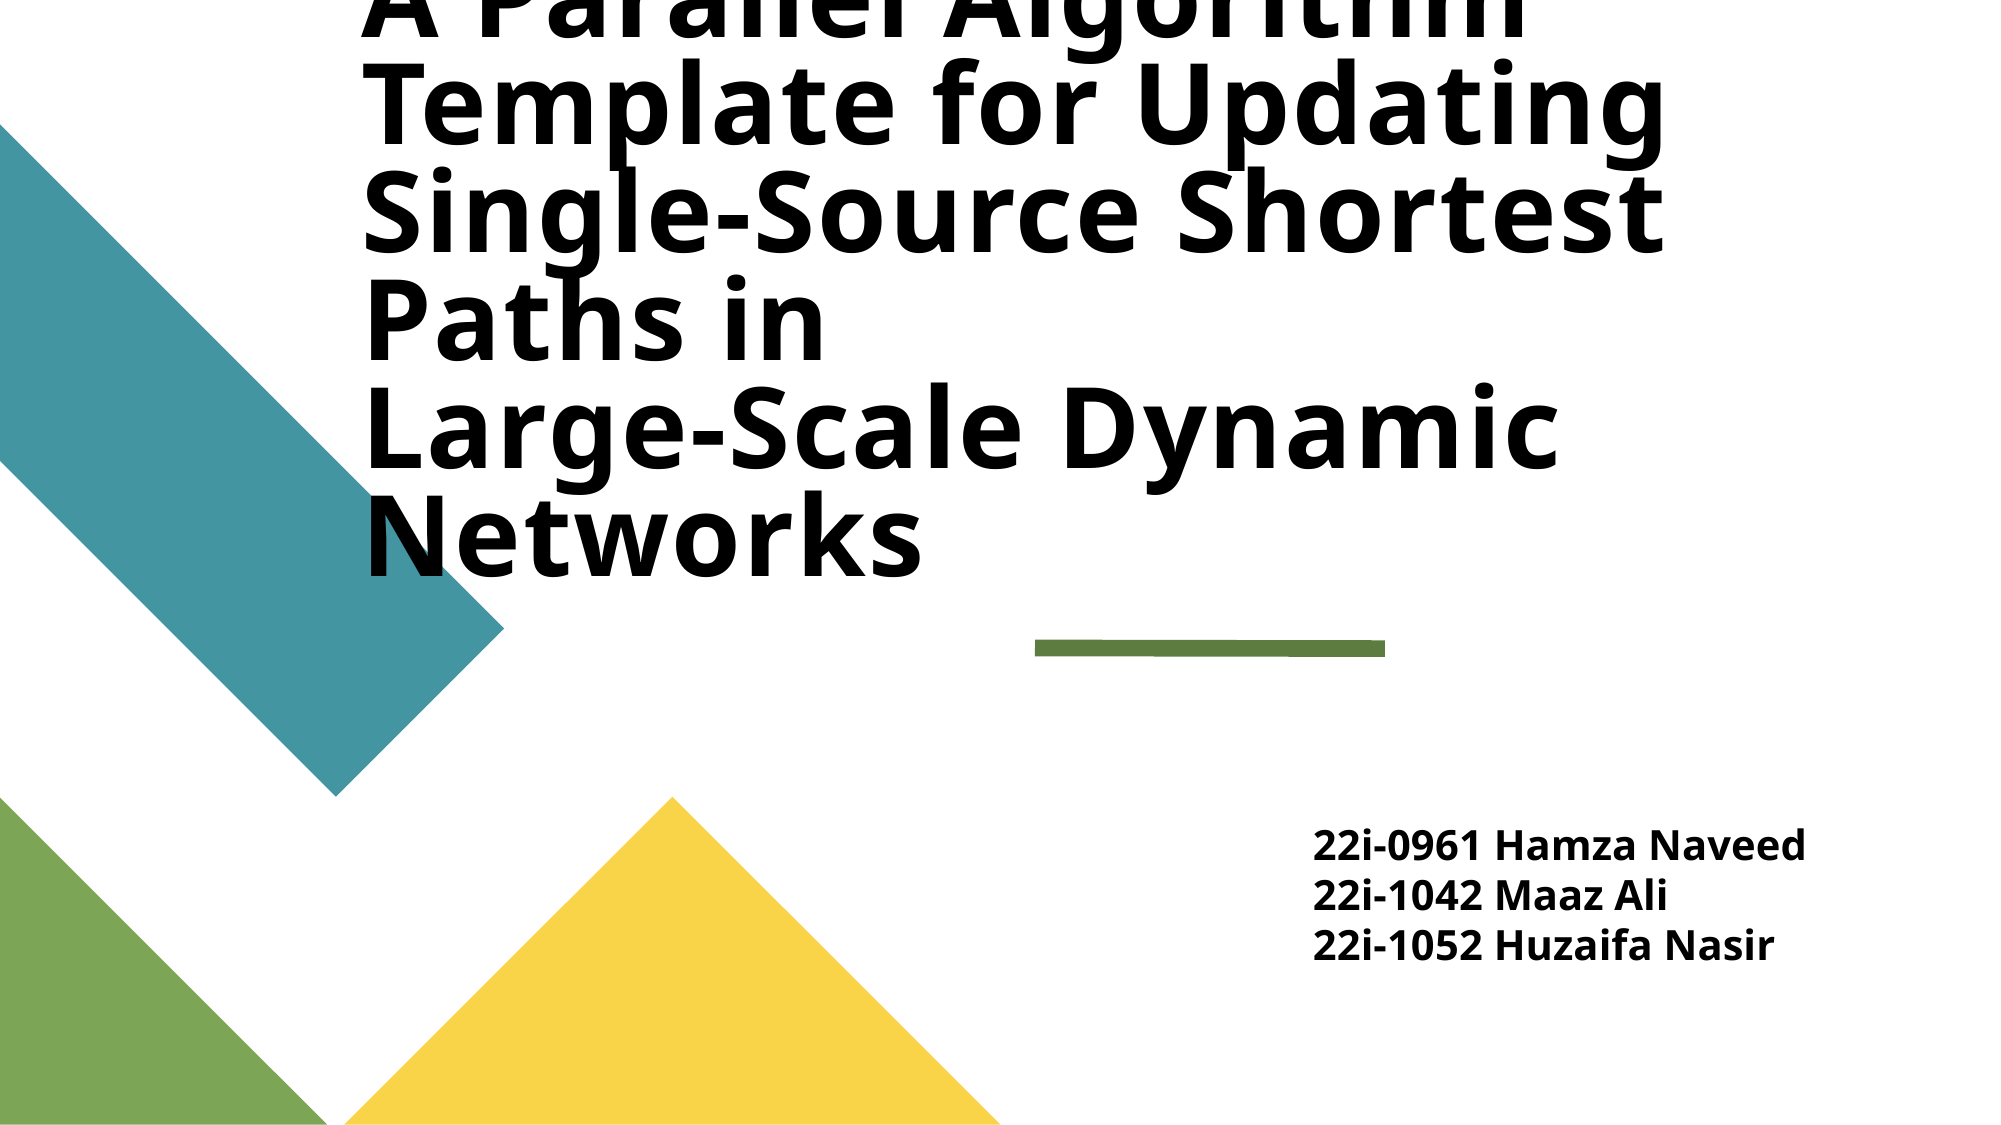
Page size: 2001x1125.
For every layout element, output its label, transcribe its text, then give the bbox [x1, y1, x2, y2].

title A Parallel Algorithm Template for Updating Single-Source Shortest Paths in Large-Scale Dynamic Networks [361, 36, 1958, 599]
text_box 22i-0961 Hamza Naveed 22i-1042 Maaz Ali 22i-1052 Huzaifa Nasir [1298, 811, 1823, 977]
